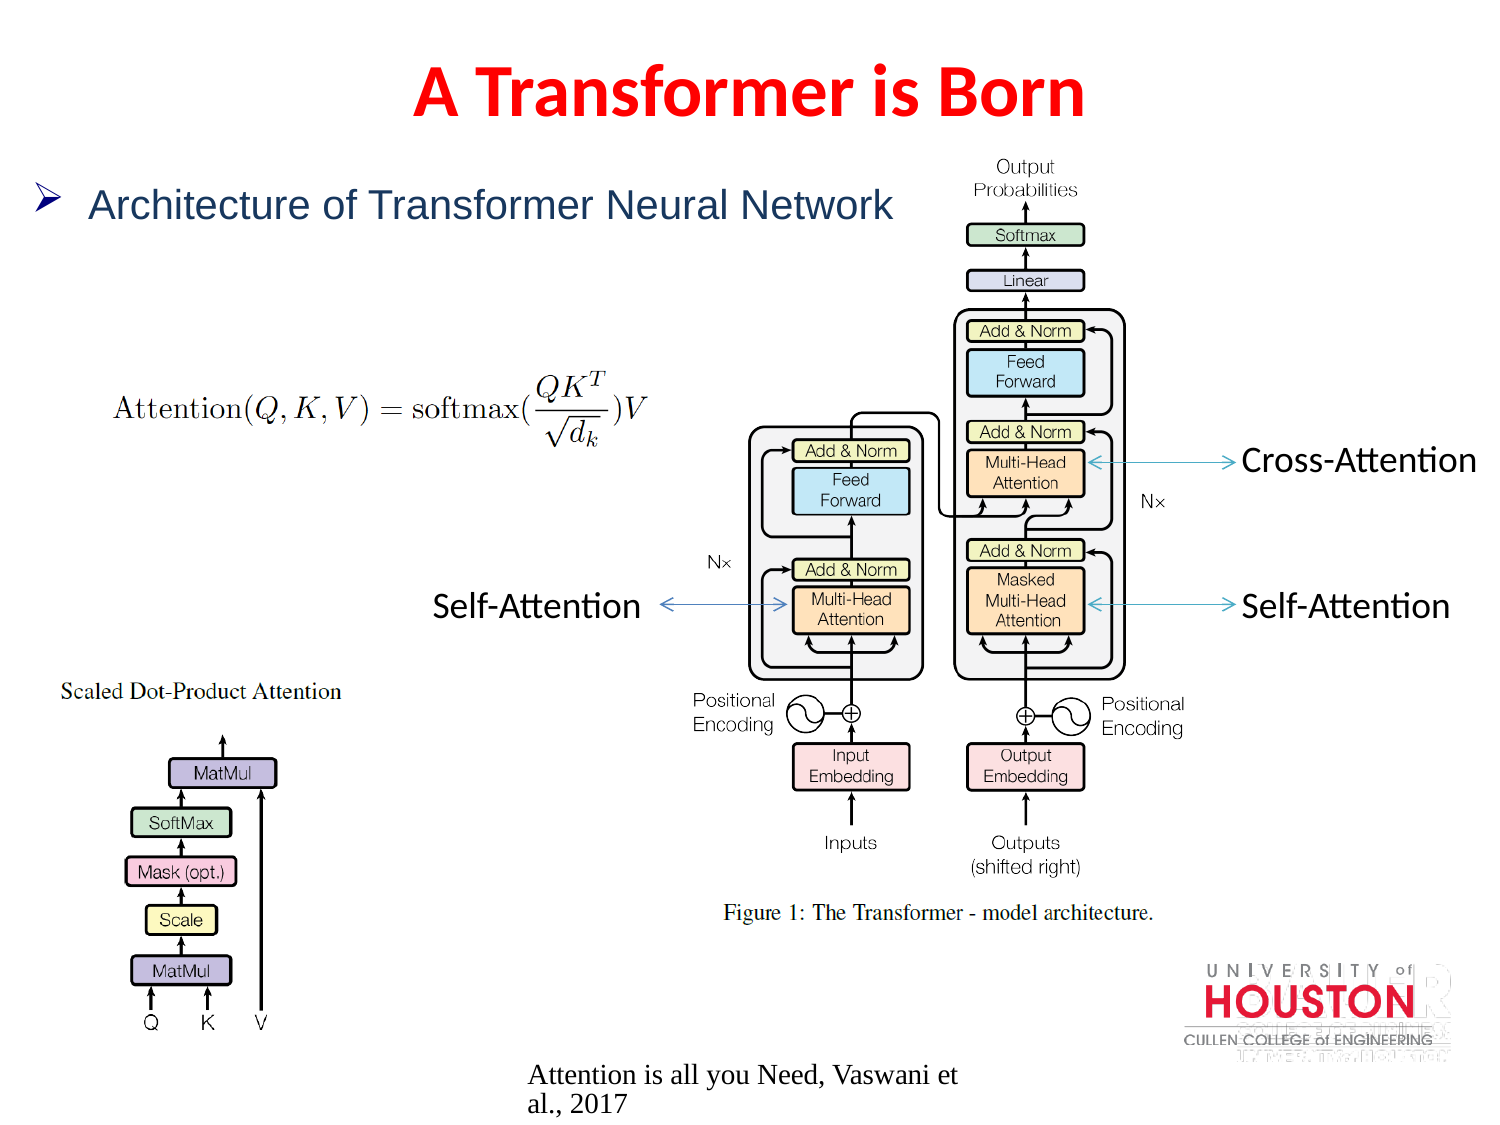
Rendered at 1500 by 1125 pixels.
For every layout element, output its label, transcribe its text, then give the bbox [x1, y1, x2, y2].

picture [58, 675, 347, 1062]
text_box Cross-Attention [1226, 427, 1500, 488]
picture [1183, 963, 1452, 1062]
text_box A Transformer is Born [49, 20, 1451, 164]
footer Attention is all you Need, Vaswani et al., 2017 [512, 1042, 988, 1103]
text_box Architecture of Transformer Neural Network [16, 170, 670, 286]
text_box Self-Attention [1226, 574, 1500, 634]
text_box Self-Attention [417, 574, 670, 634]
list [675, 138, 1193, 938]
picture [111, 343, 655, 463]
